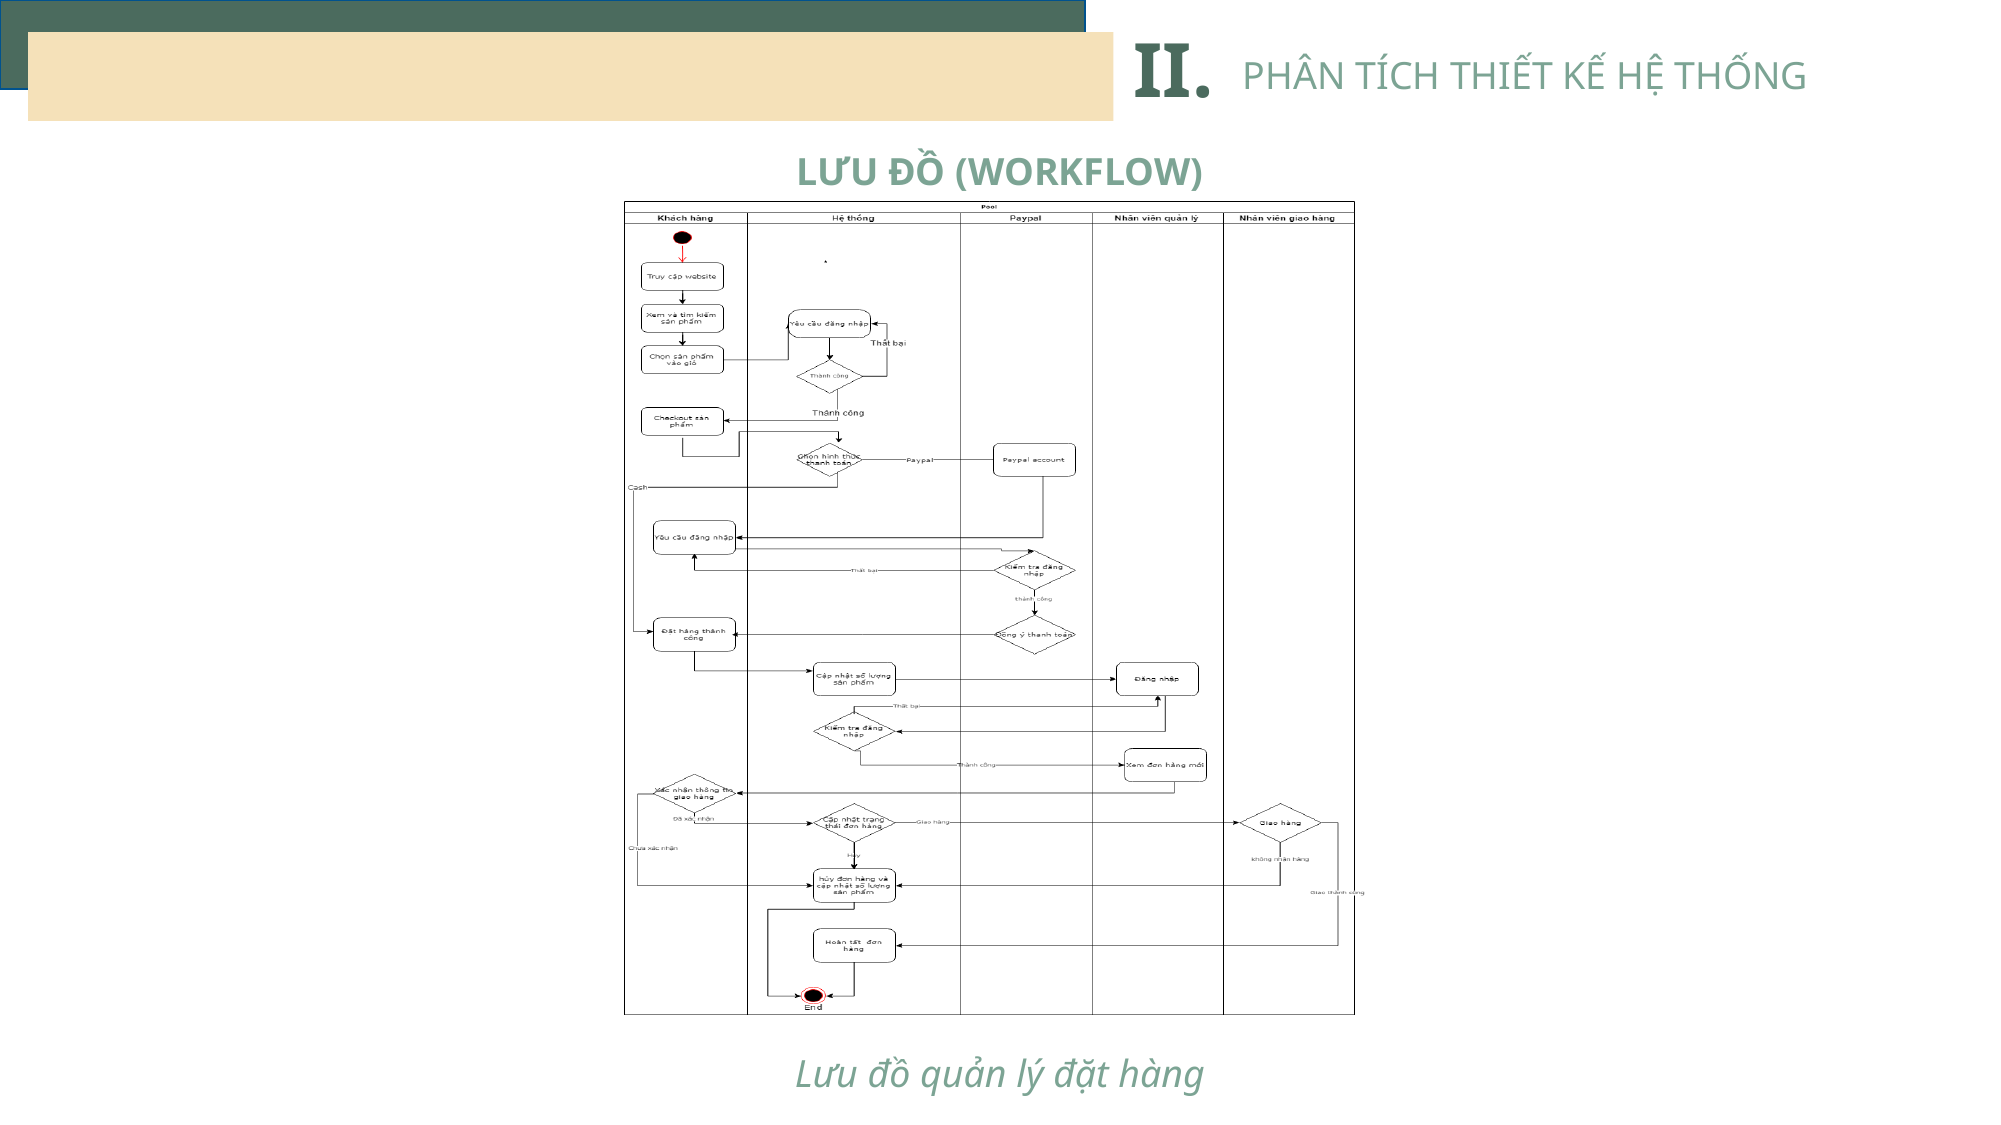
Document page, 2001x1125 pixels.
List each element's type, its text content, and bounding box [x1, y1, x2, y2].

text_box [27, 31, 1114, 122]
text_box II. [1118, 15, 1248, 120]
text_box LƯU ĐỒ (WORKFLOW) [0, 140, 2000, 201]
text_box Lưu đồ quản lý đặt hàng [0, 1042, 2000, 1103]
picture [624, 201, 1365, 1015]
text_box PHÂN TÍCH THIẾT KẾ HỆ THỐNG [1228, 44, 1956, 105]
text_box [0, 0, 1086, 90]
